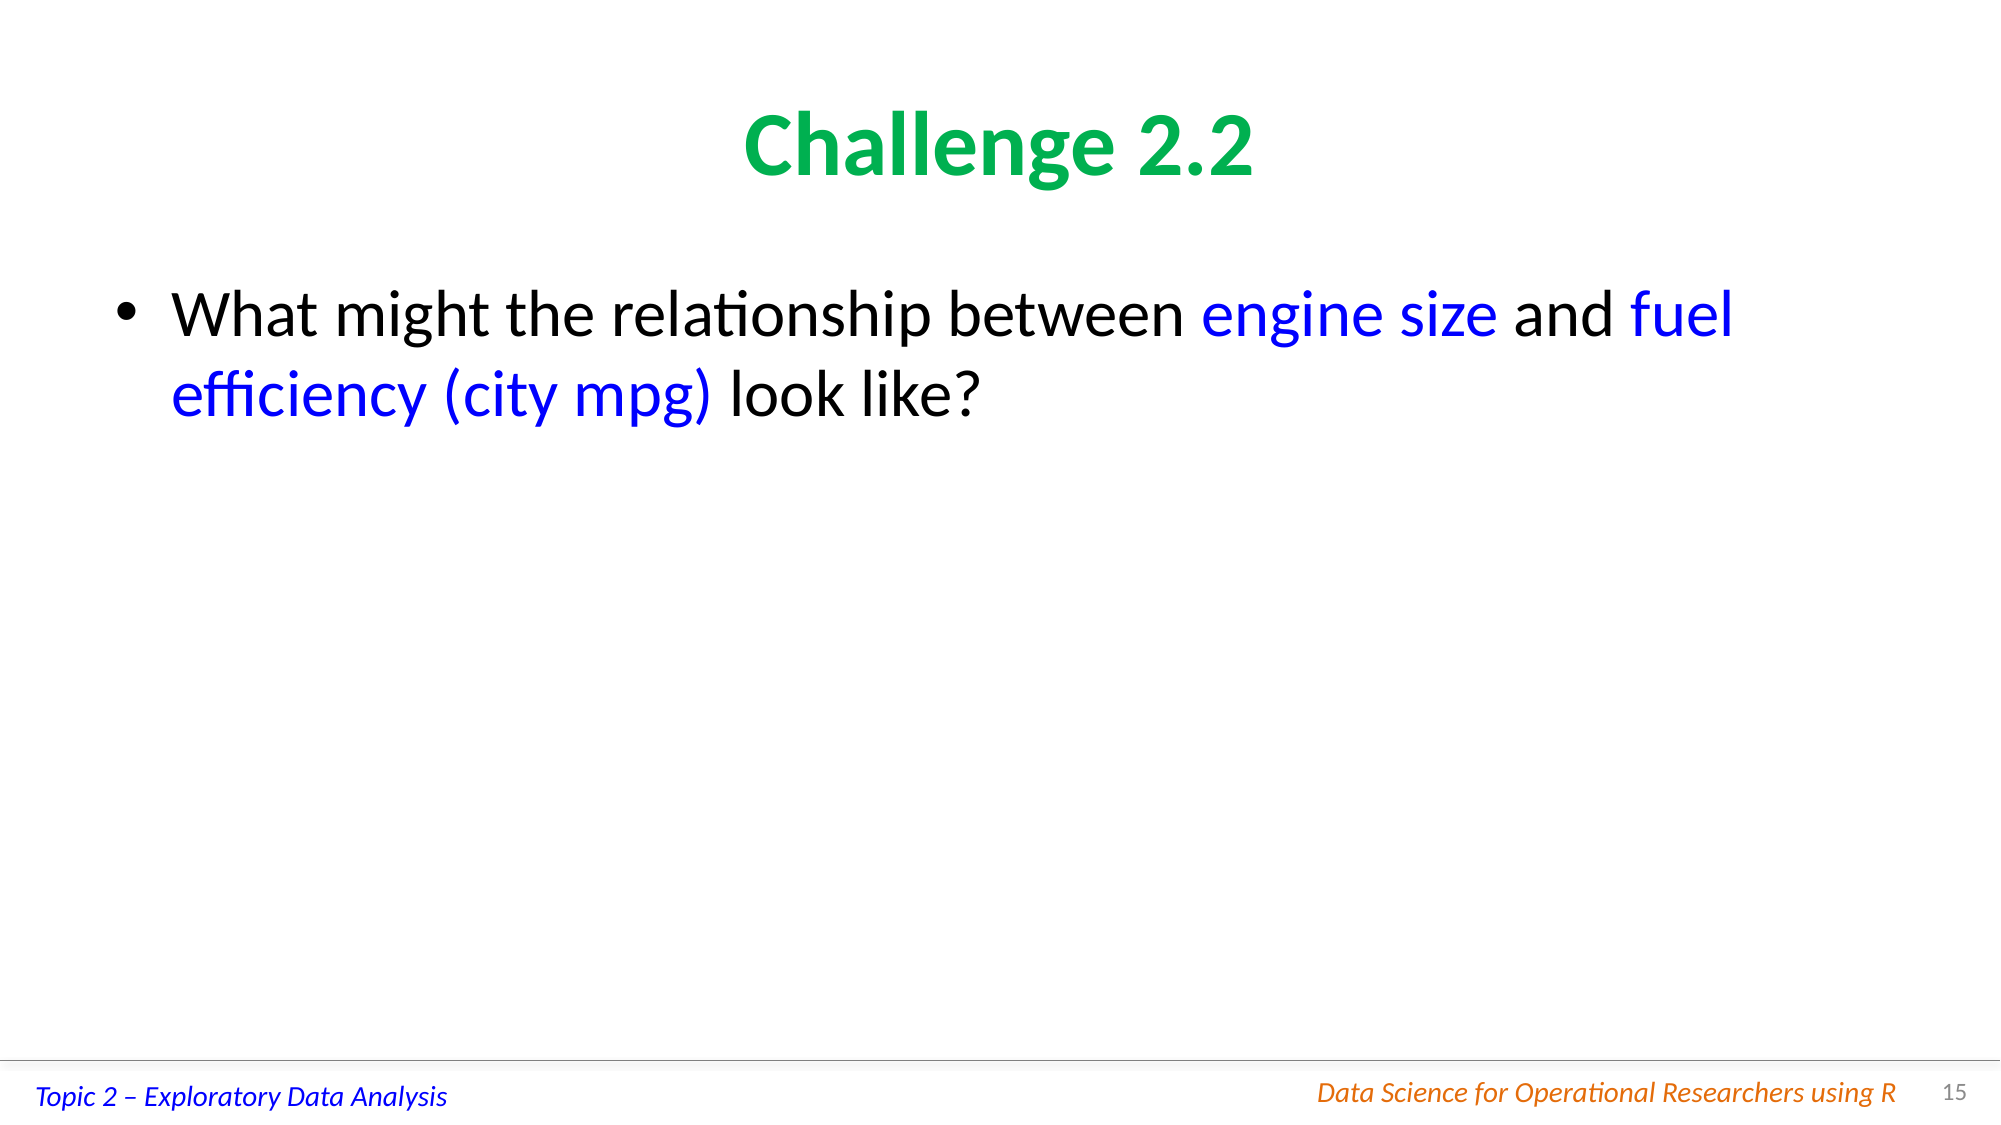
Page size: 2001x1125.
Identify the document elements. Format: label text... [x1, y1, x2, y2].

title Challenge 2.2 [99, 45, 1900, 233]
list What might the relationship between engine size and fuel efficiency (city mpg) look like? [99, 262, 1900, 1005]
slide_number 15 [1899, 1060, 1983, 1120]
